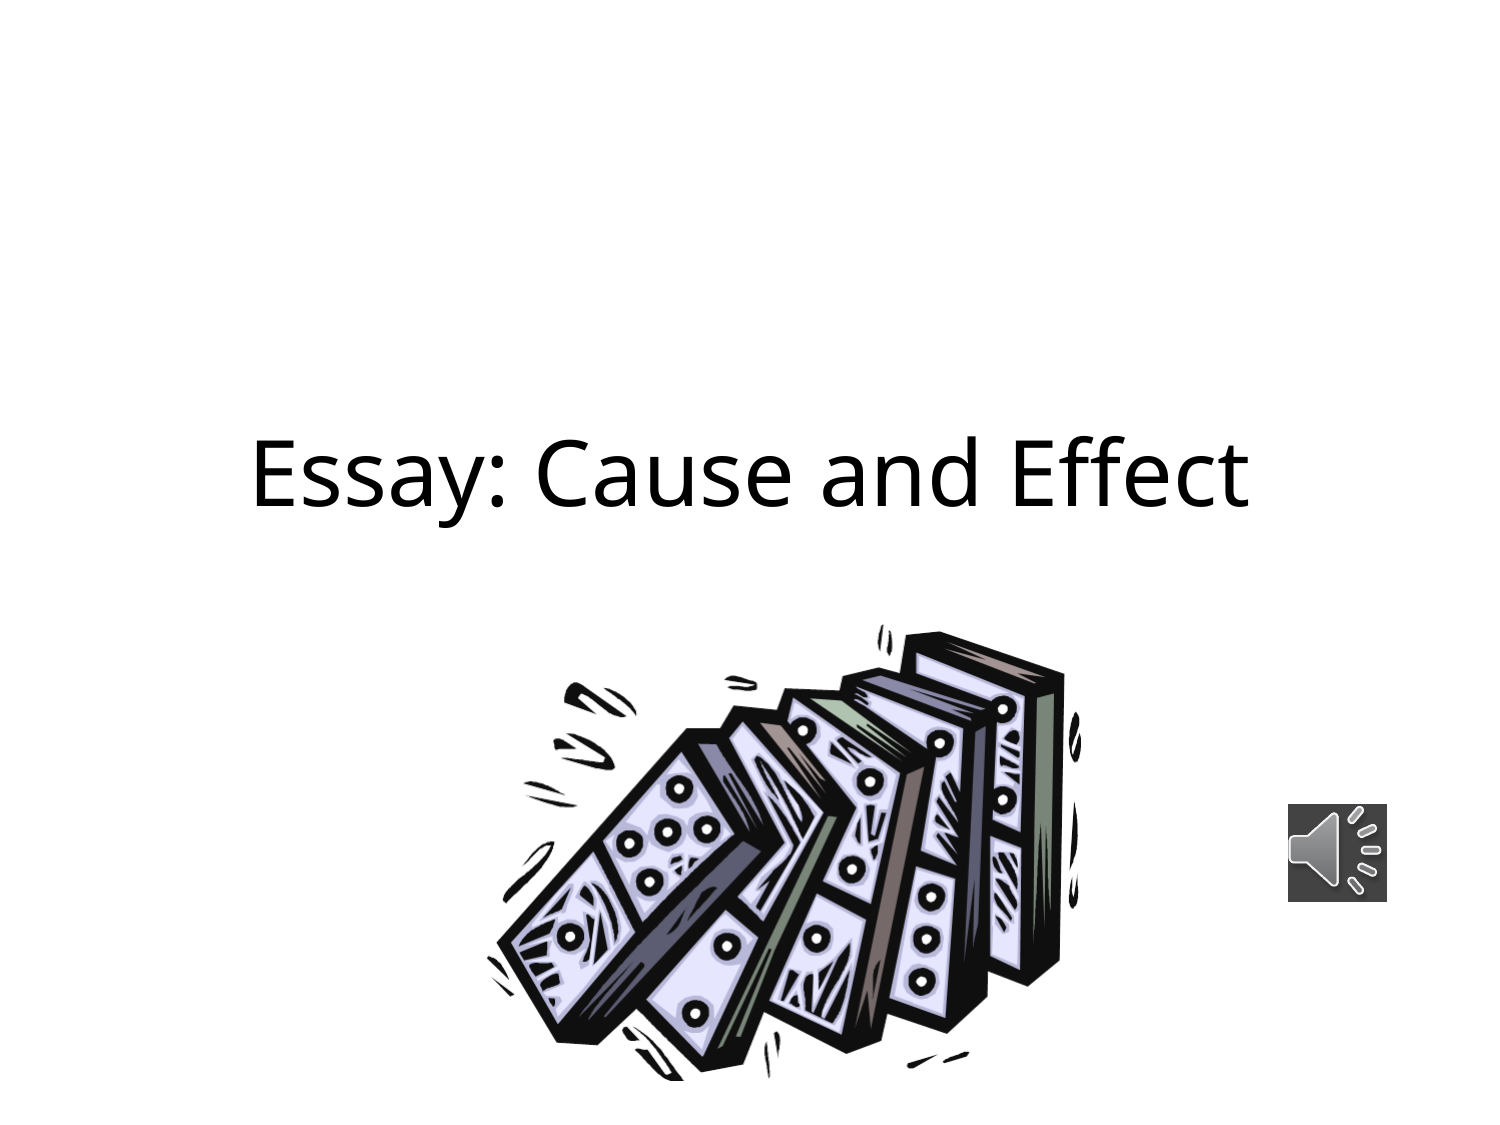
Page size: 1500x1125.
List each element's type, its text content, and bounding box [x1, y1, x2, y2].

picture [487, 624, 1081, 1082]
picture [1287, 802, 1388, 904]
title Essay: Cause and Effect [112, 349, 1388, 591]
